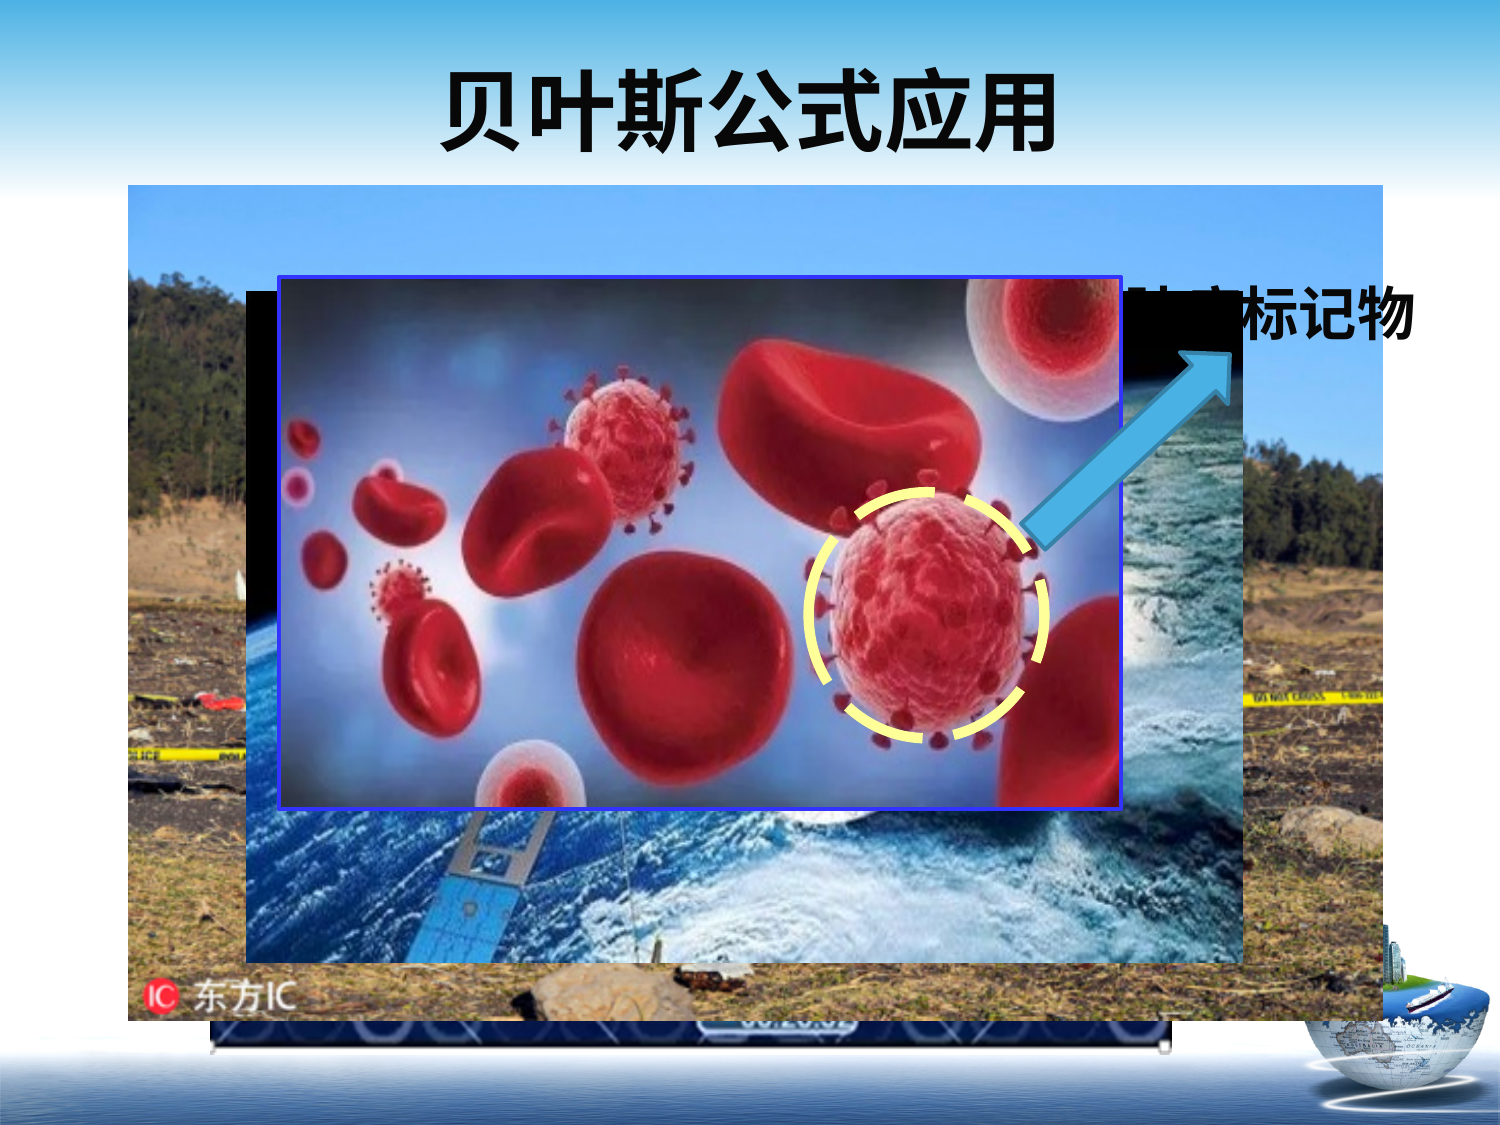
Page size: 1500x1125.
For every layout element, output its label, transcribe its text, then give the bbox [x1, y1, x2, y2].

picture [0, 185, 1500, 1125]
text_box 肿瘤标记物 [1388, 269, 1500, 355]
title 贝叶斯公式应用 [74, 37, 1426, 181]
